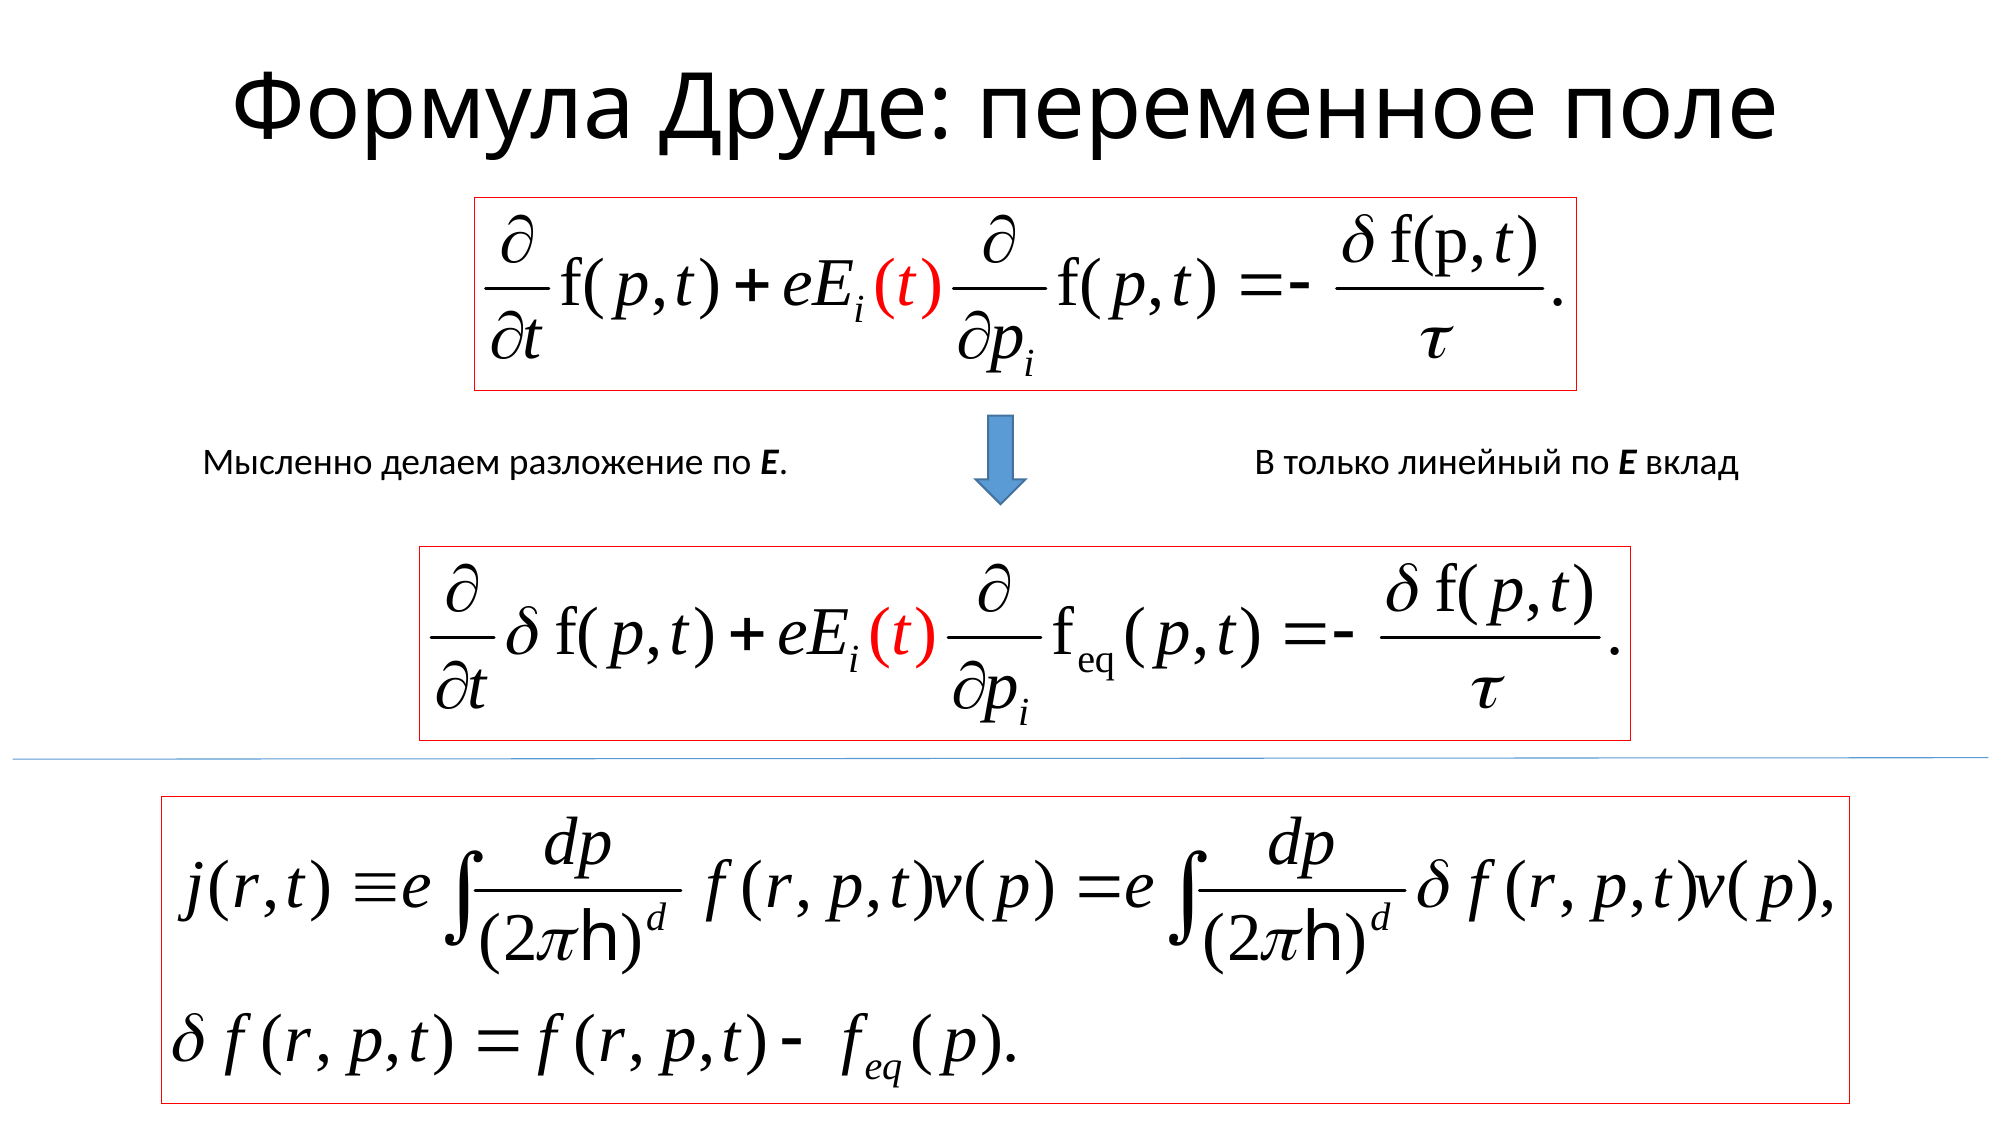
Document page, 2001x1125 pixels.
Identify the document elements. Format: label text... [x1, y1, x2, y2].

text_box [474, 196, 1577, 391]
text_box Мысленно делаем разложение по E. [187, 429, 812, 489]
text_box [161, 796, 1850, 1104]
text_box [973, 414, 1028, 506]
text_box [419, 546, 1631, 740]
title Формула Друде: переменное поле [143, 0, 1869, 218]
